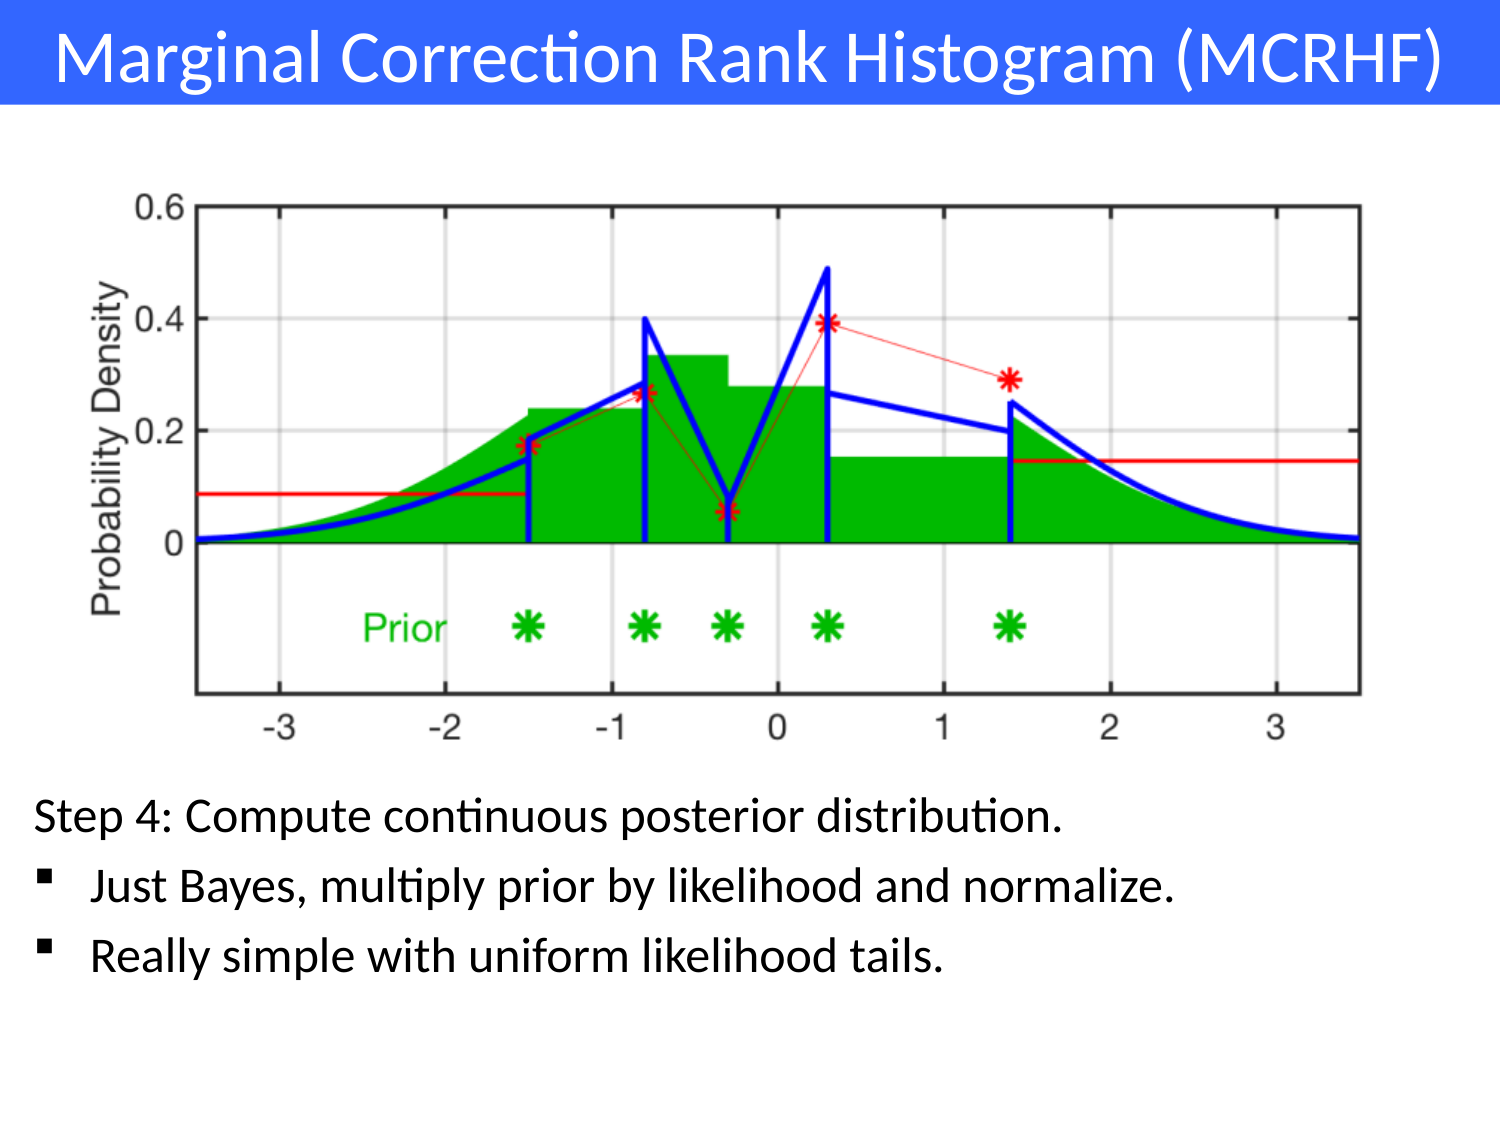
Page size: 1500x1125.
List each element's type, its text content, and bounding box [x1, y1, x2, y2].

title Marginal Correction Rank Histogram (MCRHF) [0, 0, 1500, 104]
picture [0, 104, 1500, 819]
text_box Step 4: Compute continuous posterior distribution. Just Bayes, multiply prior by likelihood and normalize. Really simple with uniform likelihood tails. [18, 827, 1482, 1011]
